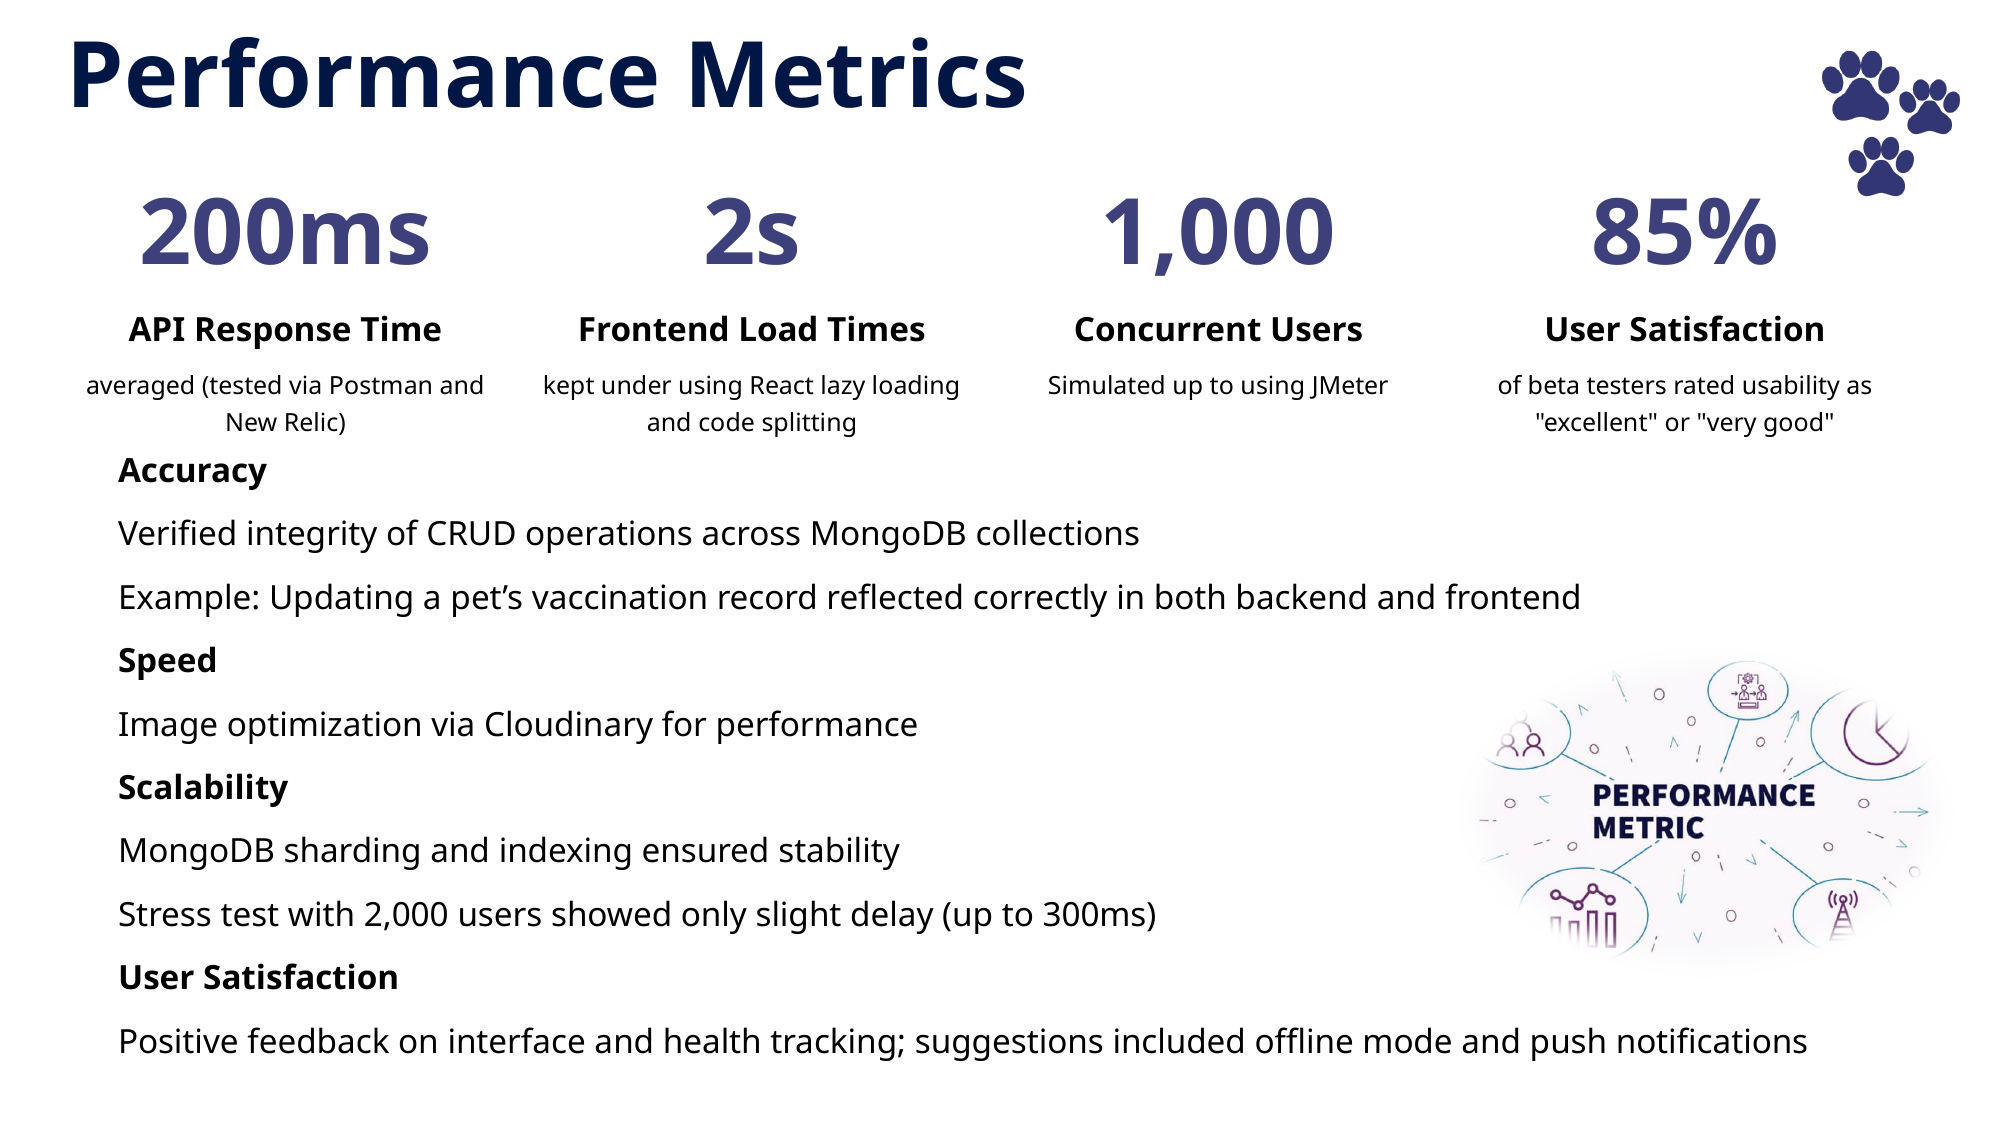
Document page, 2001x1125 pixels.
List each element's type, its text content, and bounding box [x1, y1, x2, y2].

text_box Frontend Load Times [602, 312, 902, 350]
text_box 85% [1466, 206, 1904, 284]
text_box Positive feedback on interface and health tracking; suggestions included offline mode and push notifications [118, 1023, 1956, 1061]
text_box Accuracy [118, 452, 1956, 490]
text_box 200ms [66, 206, 505, 284]
text_box Stress test with 2,000 users showed only slight delay (up to 300ms) [118, 896, 1455, 934]
text_box 2s [533, 206, 971, 284]
text_box Speed [118, 642, 1956, 680]
text_box Example: Updating a pet’s vaccination record reflected correctly in both backend and frontend [118, 579, 1956, 617]
text_box of beta testers rated usability as "excellent" or "very good" [1466, 363, 1904, 438]
text_box Scalability [118, 769, 1455, 807]
text_box Concurrent Users [1073, 312, 1365, 350]
text_box Performance Metrics [66, 53, 669, 127]
text_box API Response Time [140, 312, 432, 350]
text_box kept under using React lazy loading and code splitting [533, 363, 971, 438]
text_box User Satisfaction [1539, 312, 1831, 350]
picture [1455, 644, 1956, 980]
text_box Image optimization via Cloudinary for performance [118, 706, 1455, 744]
text_box 1,000 [999, 206, 1438, 284]
text_box MongoDB sharding and indexing ensured stability [118, 833, 1455, 871]
picture [1813, 39, 1967, 206]
text_box User Satisfaction [118, 960, 1956, 998]
text_box Verified integrity of CRUD operations across MongoDB collections [118, 515, 1956, 553]
text_box averaged (tested via Postman and New Relic) [66, 363, 505, 438]
text_box Simulated up to using JMeter [999, 363, 1438, 401]
